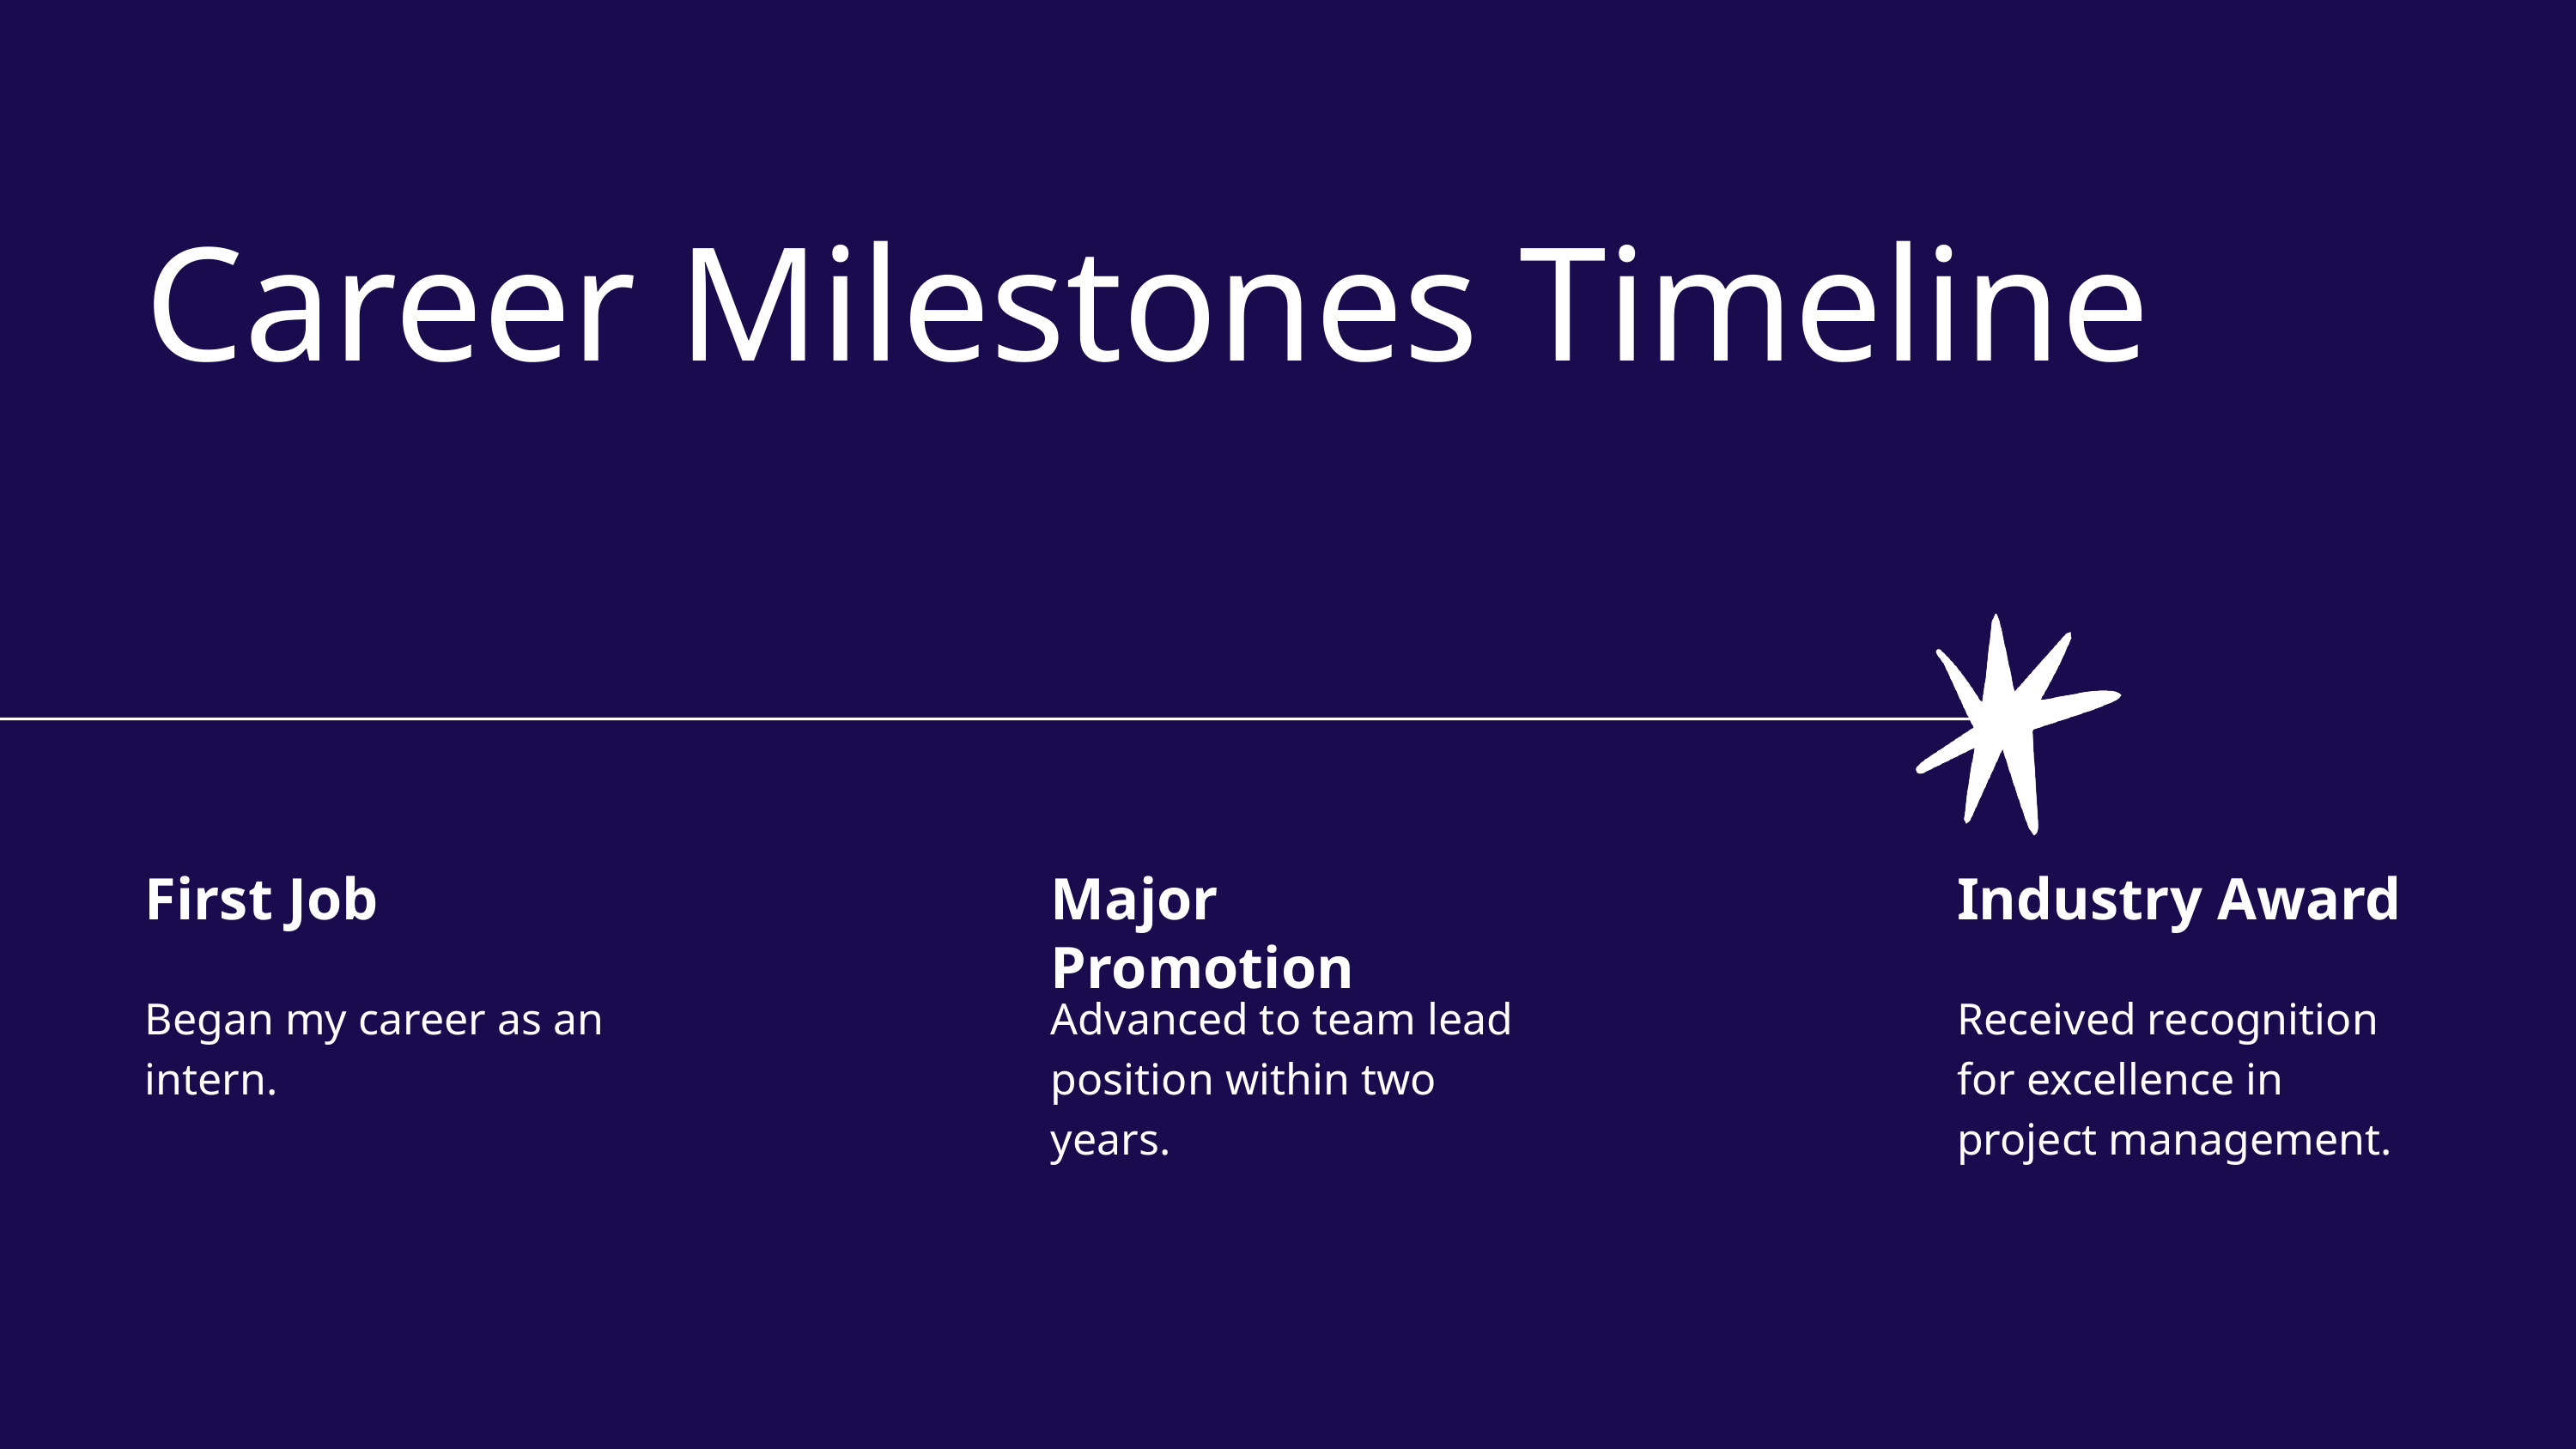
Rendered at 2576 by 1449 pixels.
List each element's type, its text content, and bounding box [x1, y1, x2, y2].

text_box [1956, 868, 2432, 1156]
text_box [1914, 614, 2122, 835]
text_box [144, 868, 619, 1097]
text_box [1050, 868, 1526, 1156]
text_box Career Milestones Timeline [144, 203, 2432, 392]
